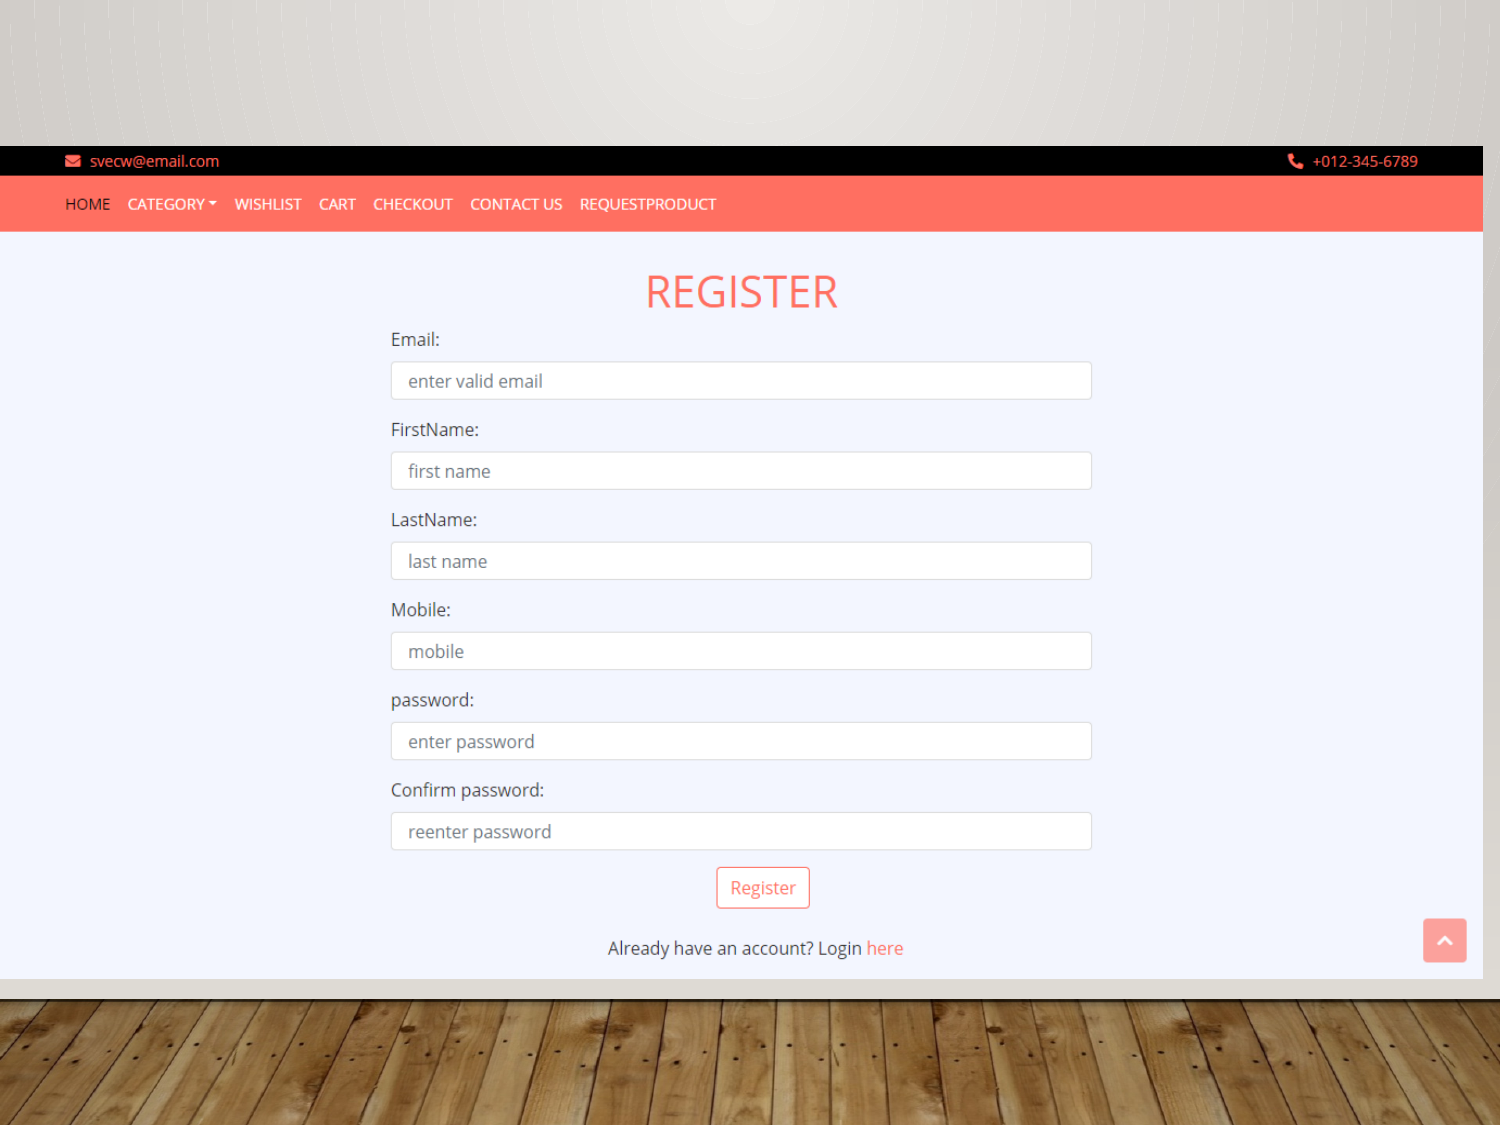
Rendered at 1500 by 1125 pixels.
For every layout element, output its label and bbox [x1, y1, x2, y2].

picture [0, 146, 1483, 979]
picture [0, 999, 1500, 1125]
